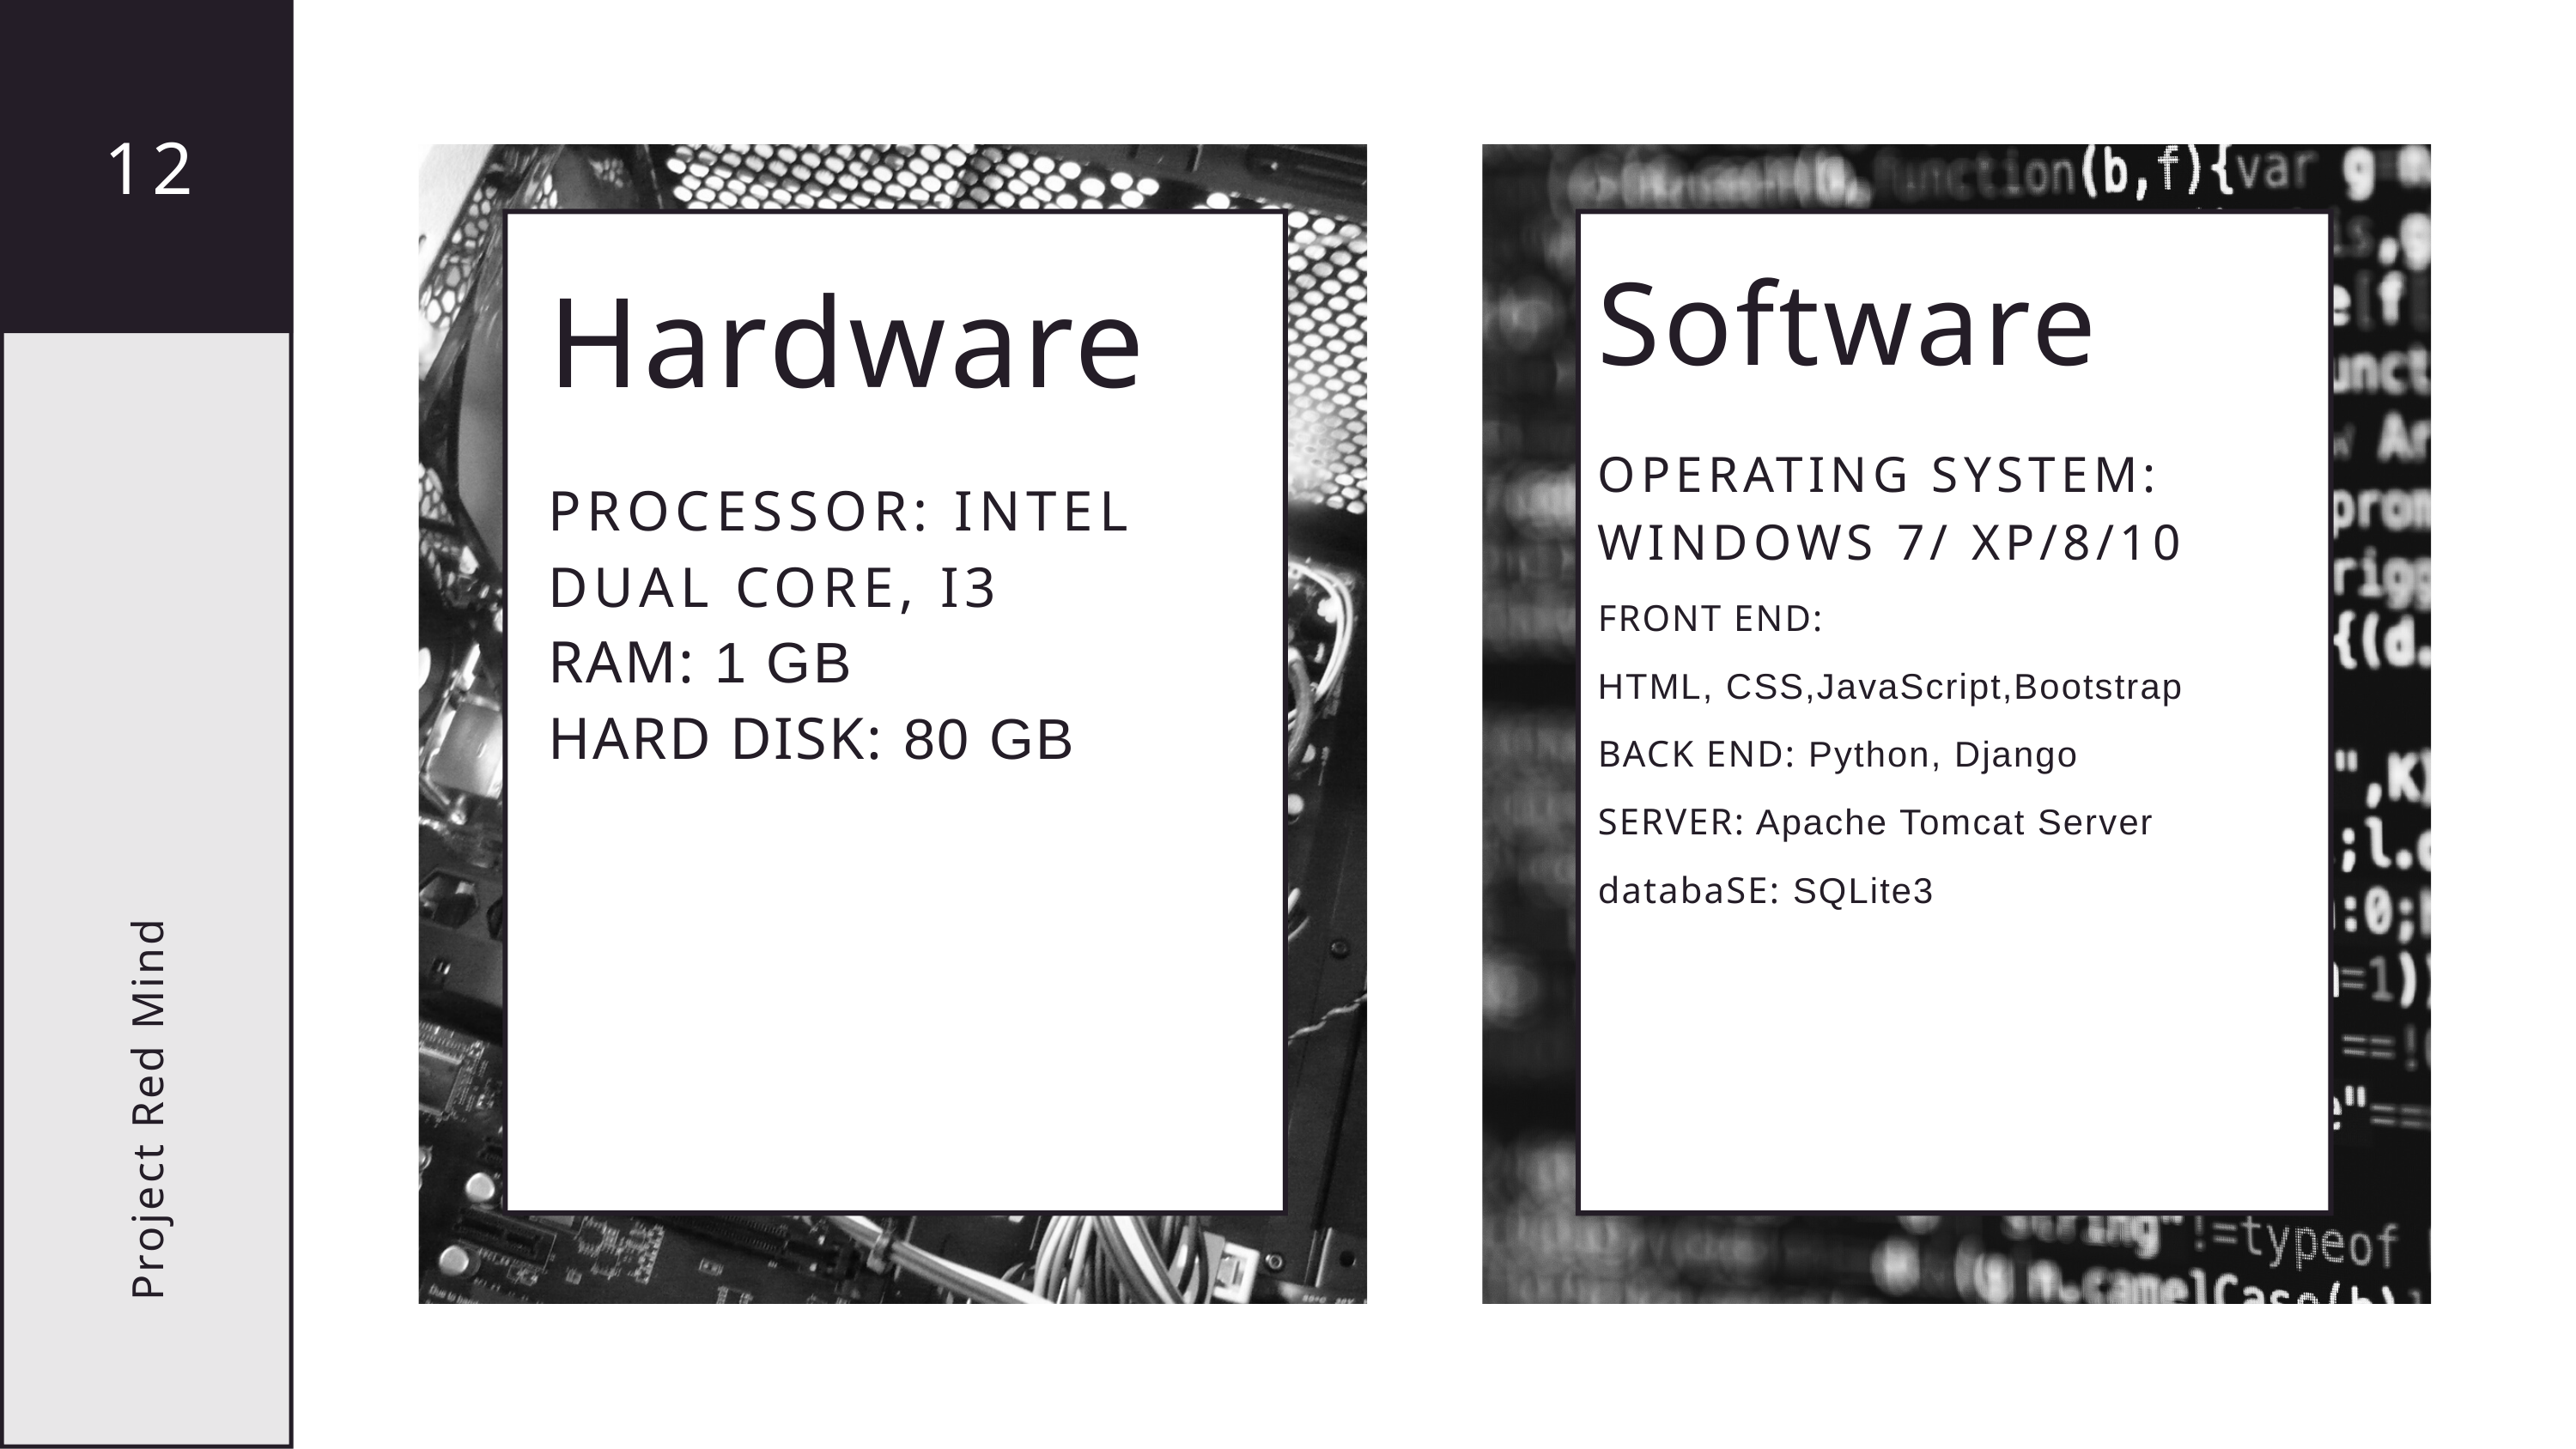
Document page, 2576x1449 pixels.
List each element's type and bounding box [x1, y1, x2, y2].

picture [418, 144, 1368, 1304]
picture [1482, 144, 2432, 1304]
text_box [0, 0, 294, 1449]
text_box [1575, 209, 2334, 1216]
text_box [1597, 250, 2334, 915]
text_box [502, 209, 1289, 1216]
text_box [548, 263, 1243, 842]
